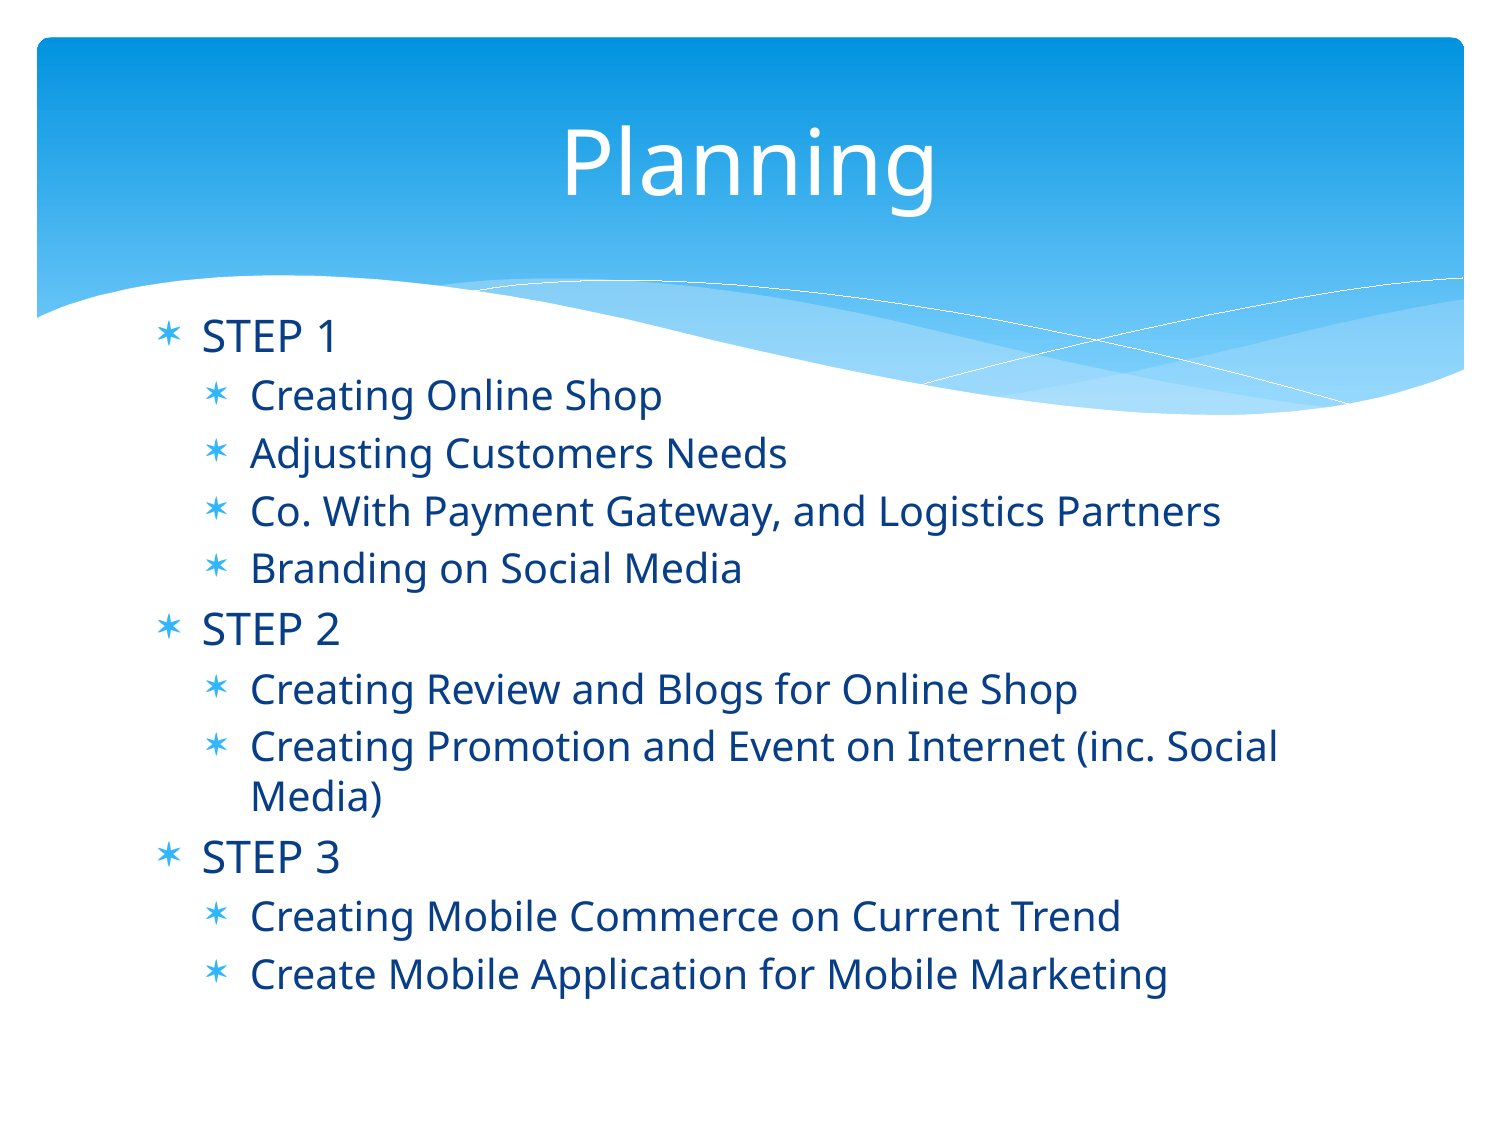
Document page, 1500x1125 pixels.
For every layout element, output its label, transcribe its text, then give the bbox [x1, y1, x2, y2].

list STEP 1 Creating Online Shop Adjusting Customers Needs Co. With Payment Gateway, and Logistics Partners Branding on Social Media STEP 2 Creating Review and Blogs for Online Shop Creating Promotion and Event on Internet (inc. Social Media) STEP 3 Creating Mobile Commerce on Current Trend Create Mobile Application for Mobile Marketing [143, 299, 1359, 1005]
title Planning [75, 55, 1425, 261]
